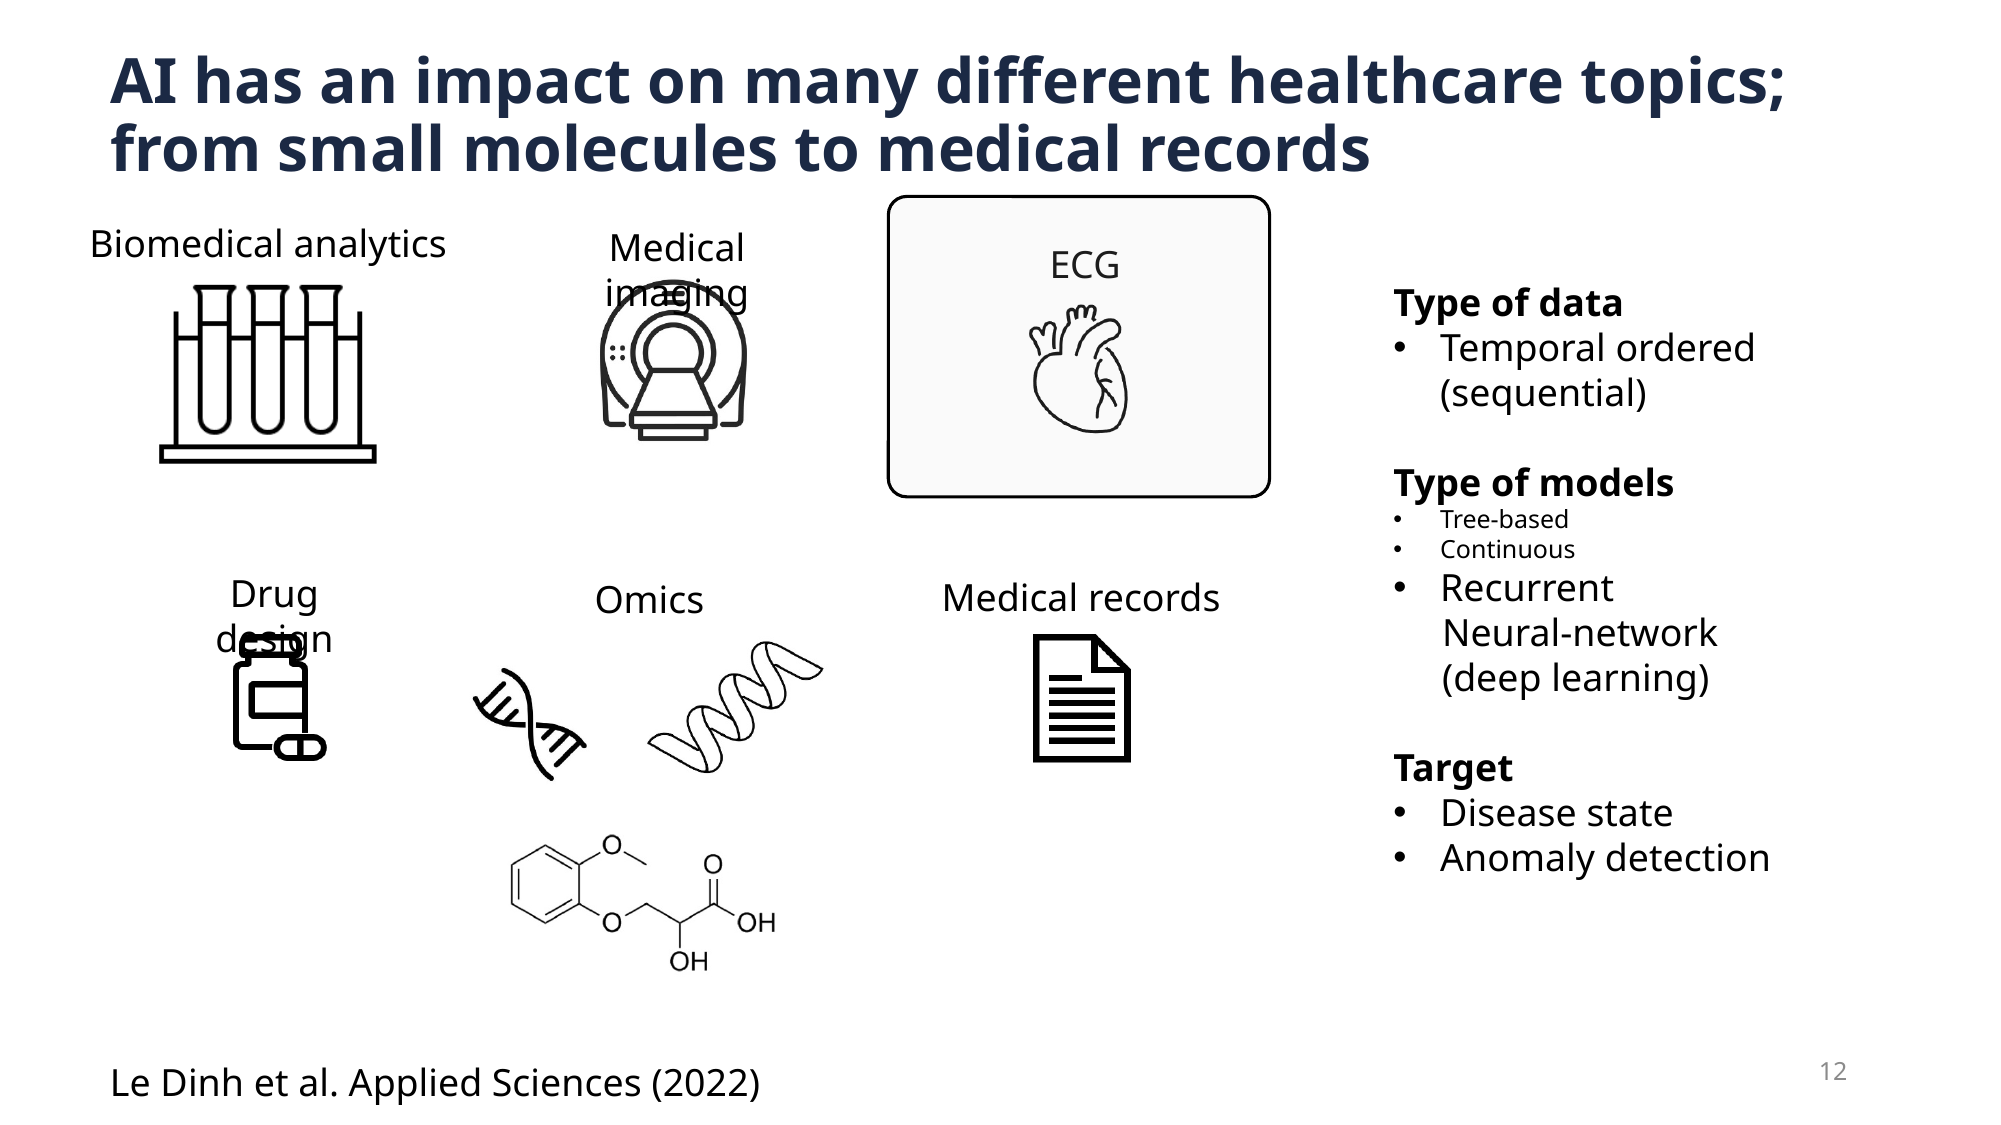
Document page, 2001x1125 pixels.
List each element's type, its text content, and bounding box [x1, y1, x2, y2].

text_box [924, 566, 1238, 774]
text_box AI has an impact on many different healthcare topics; from small molecules to medical records [94, 42, 1863, 260]
slide_number 12 [1681, 1042, 1863, 1103]
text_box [516, 216, 838, 482]
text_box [414, 568, 844, 1065]
text_box [887, 195, 1271, 498]
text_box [74, 212, 463, 488]
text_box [152, 562, 396, 774]
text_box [924, 233, 1246, 444]
text_box Le Dinh et al. Applied Sciences (2022) [94, 1052, 1710, 1112]
text_box Type of data Temporal ordered (sequential) Type of models Tree-based Continuous Recurrent Neural-network (deep learning) Target Disease state Anomaly detection [1378, 271, 1896, 887]
